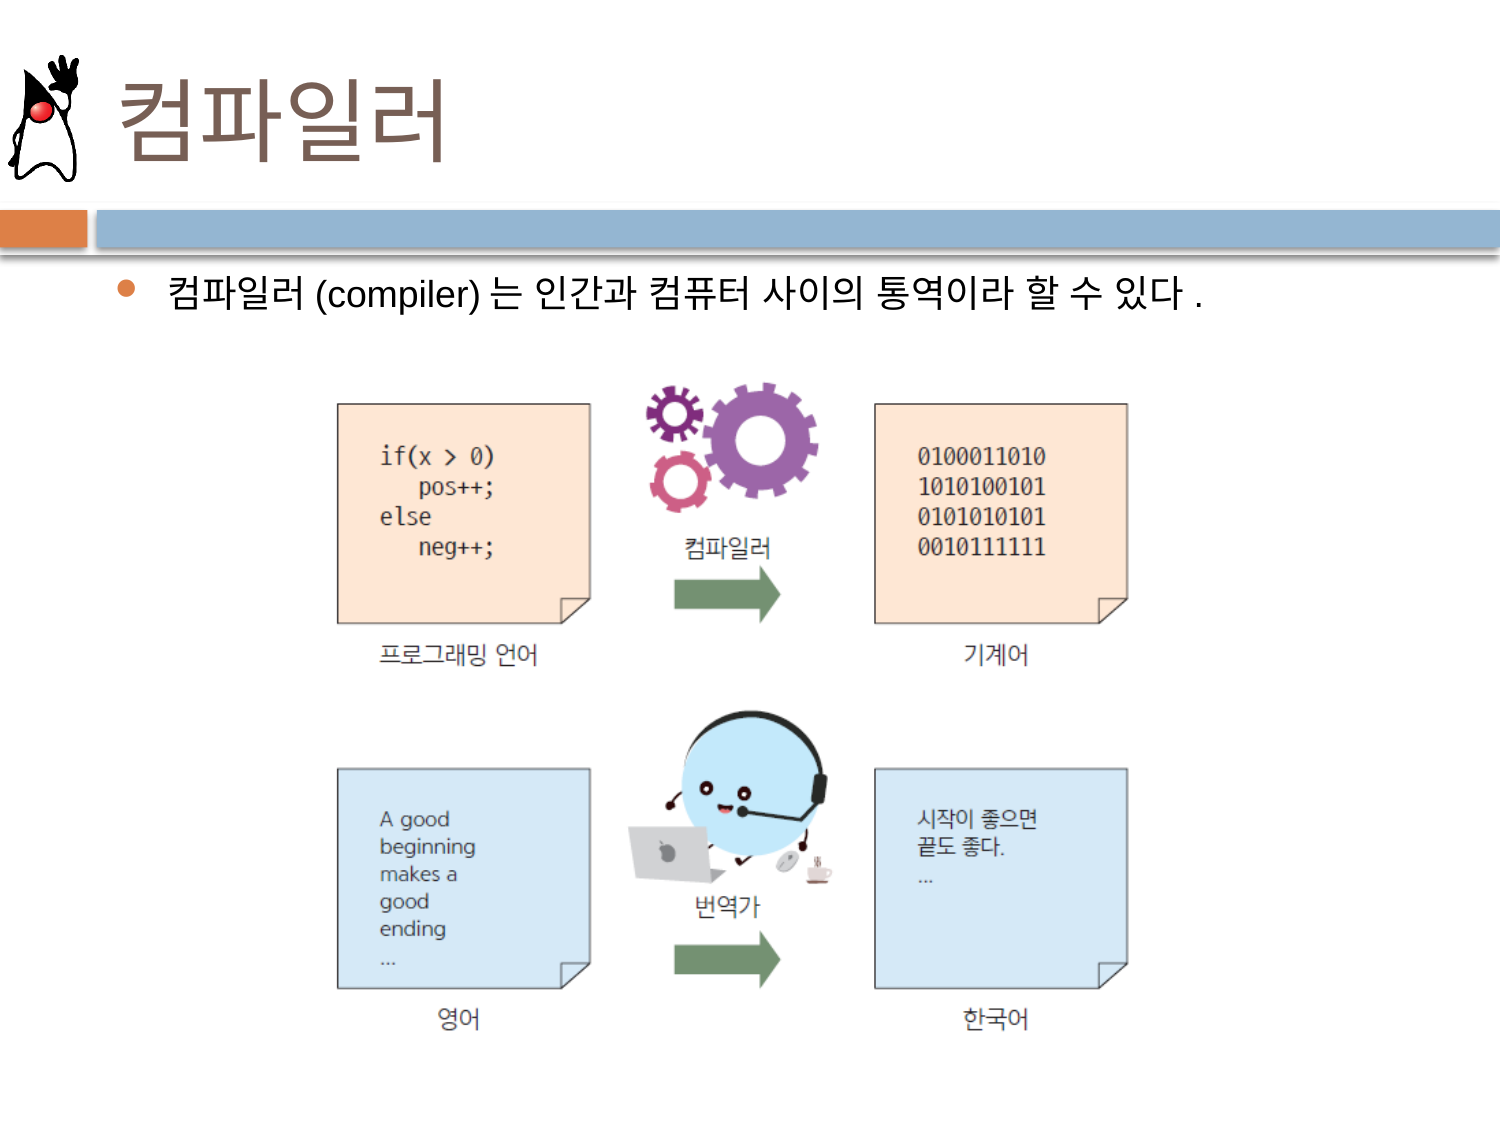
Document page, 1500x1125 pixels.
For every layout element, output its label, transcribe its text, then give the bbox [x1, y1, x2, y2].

picture [287, 346, 1193, 1073]
list 컴파일러(compiler)는 인간과 컴퓨터 사이의 통역이라 할 수 있다. [100, 262, 1438, 1000]
picture [8, 55, 79, 182]
title 컴파일러 [100, 37, 1438, 200]
